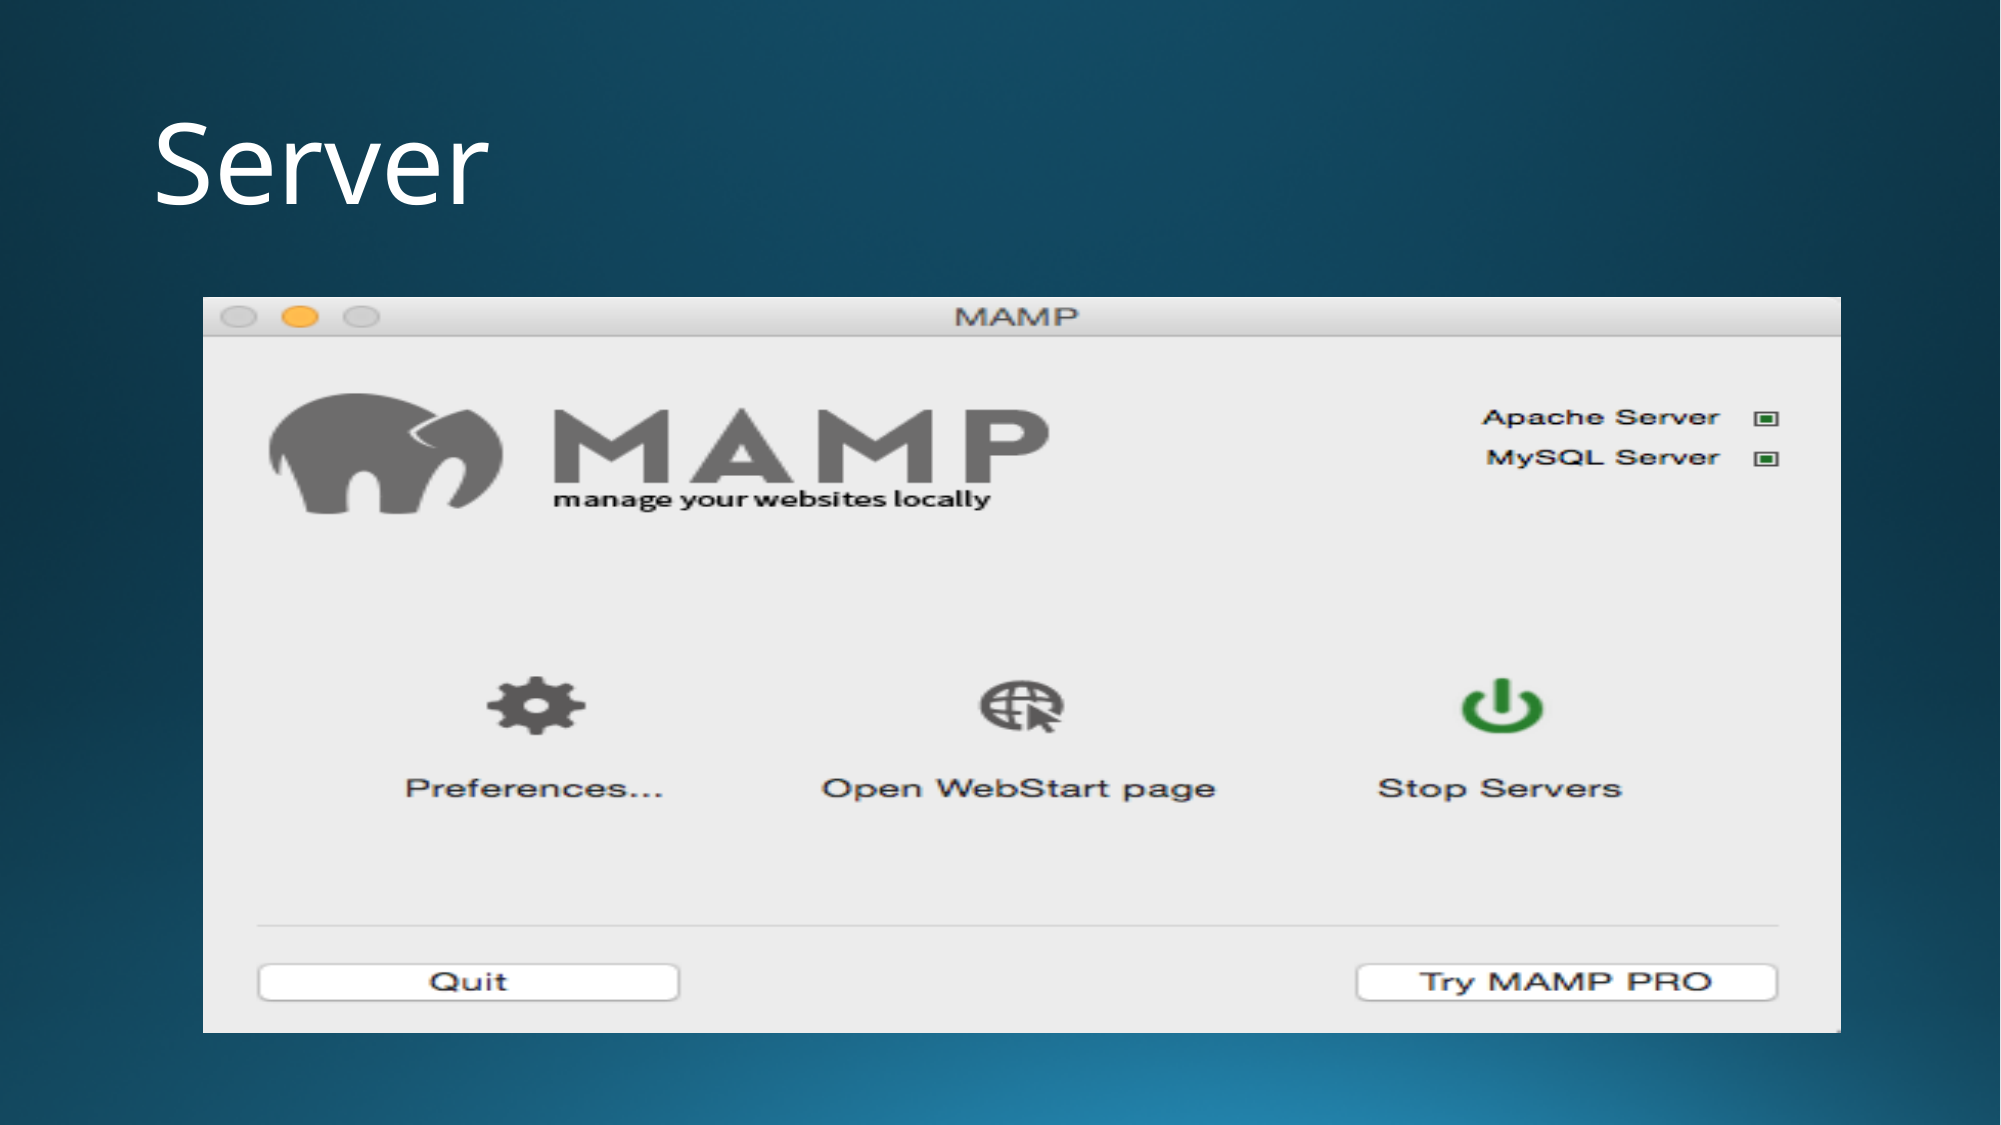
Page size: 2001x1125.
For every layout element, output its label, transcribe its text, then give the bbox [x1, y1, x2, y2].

picture [0, 0, 2001, 1125]
title Server [137, 59, 1863, 278]
